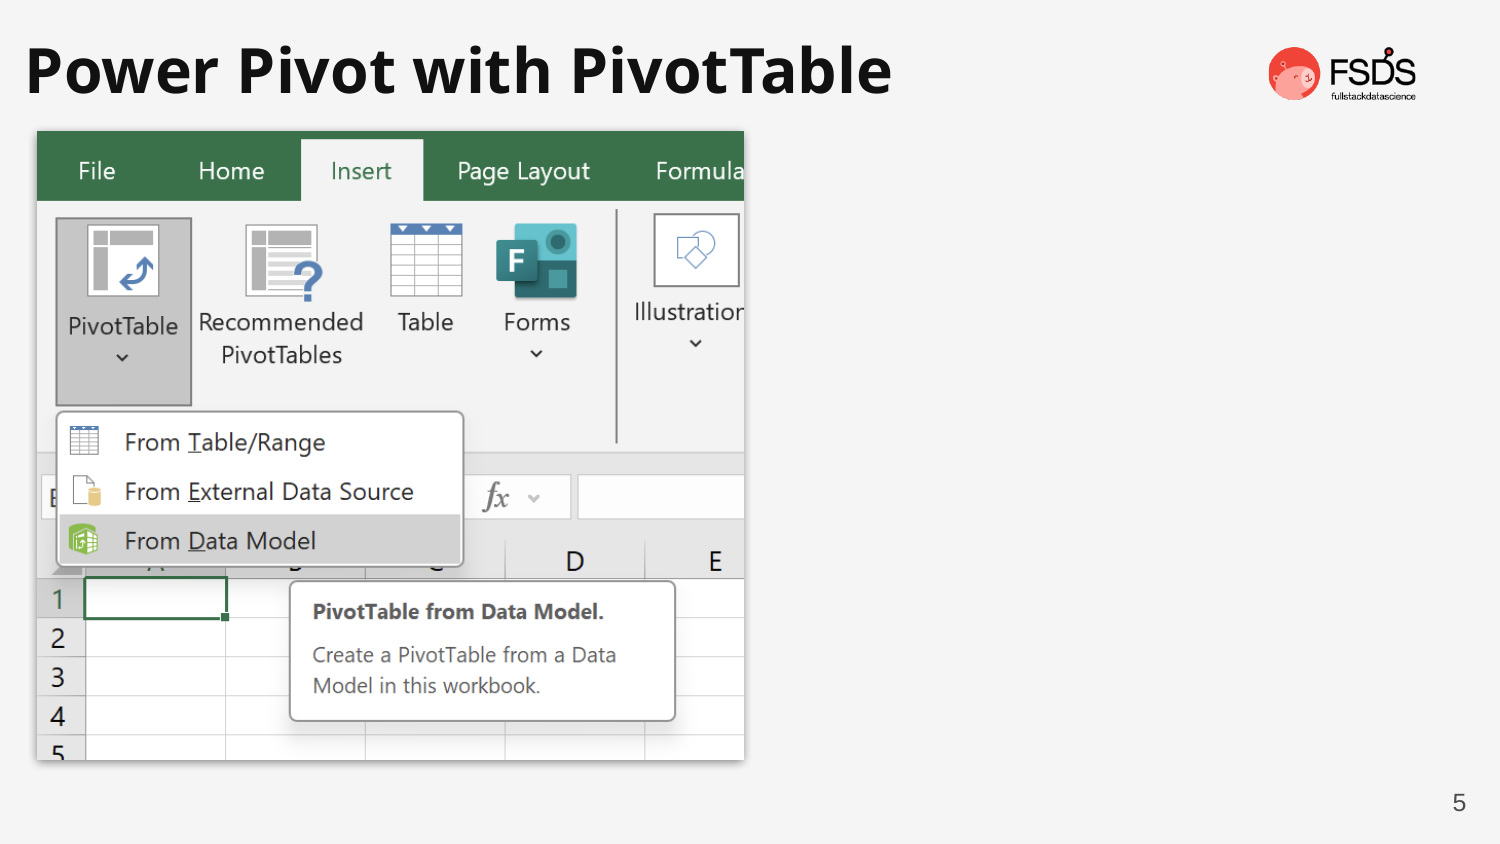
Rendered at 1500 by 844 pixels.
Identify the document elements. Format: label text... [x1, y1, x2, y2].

text_box 5 [1414, 786, 1467, 817]
text_box Power Pivot with PivotTable [24, 45, 1200, 106]
picture [37, 131, 744, 760]
text_box [1268, 46, 1416, 100]
